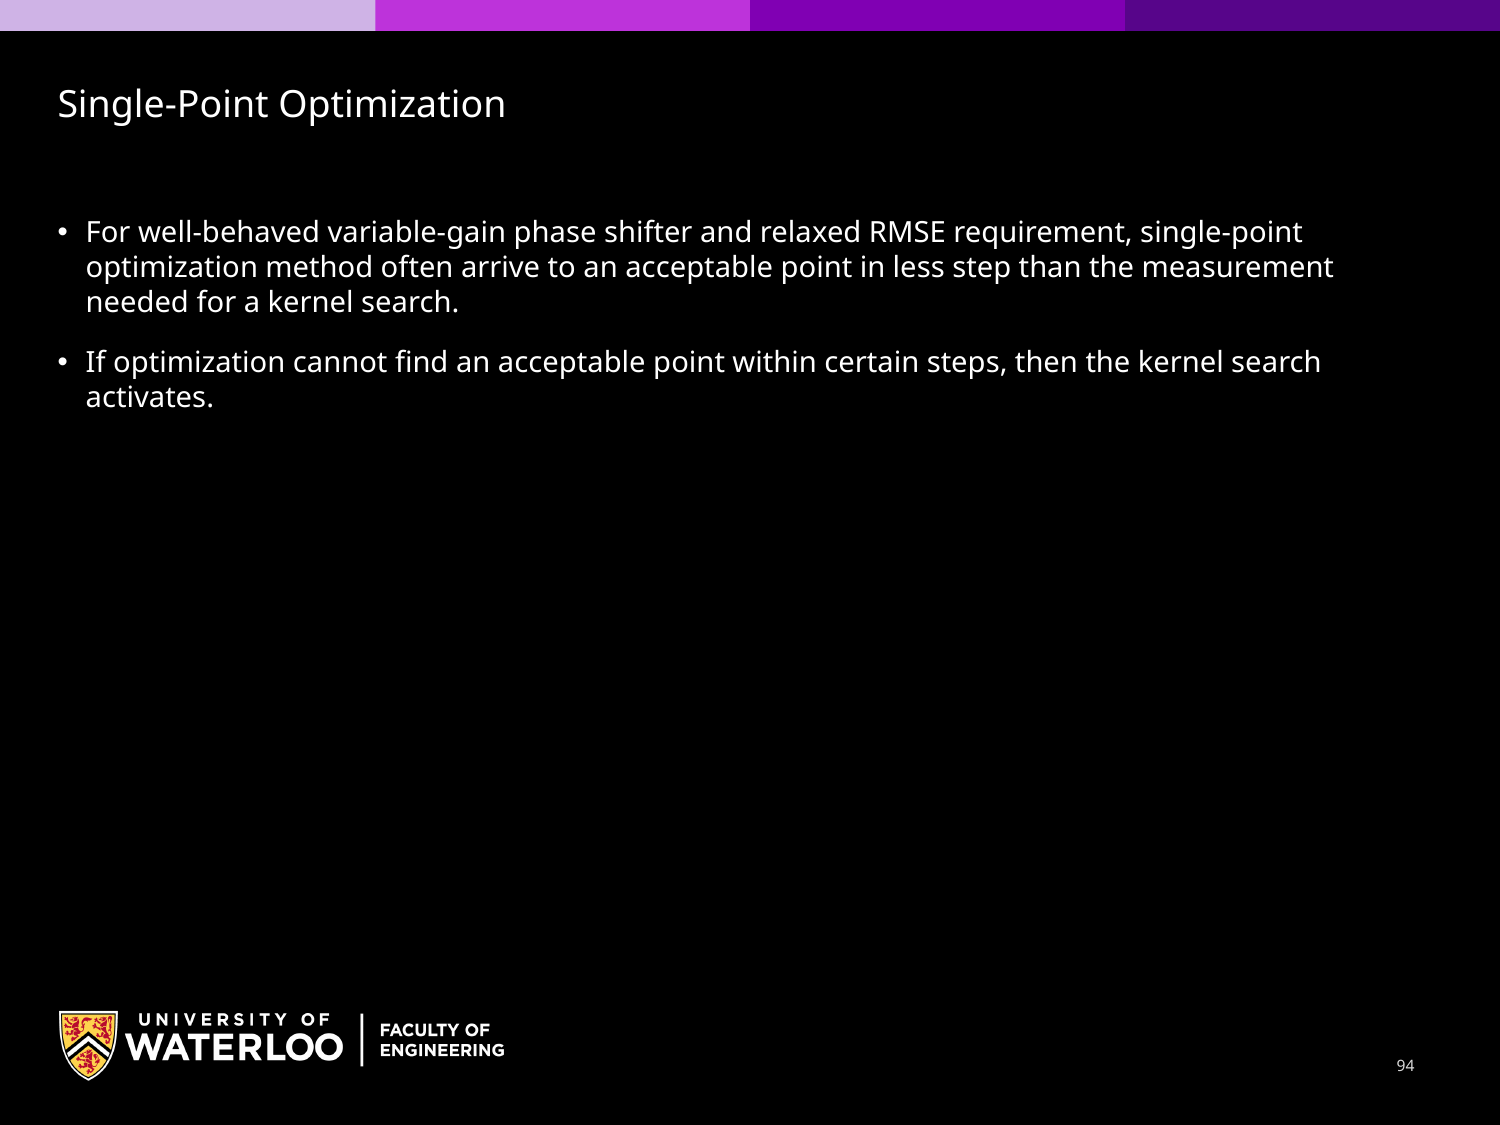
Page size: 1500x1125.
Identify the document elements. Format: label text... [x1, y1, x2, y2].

text_box For well-behaved variable-gain phase shifter and relaxed RMSE requirement, single-point optimization method often arrive to an acceptable point in less step than the measurement needed for a kernel search. If optimization cannot find an acceptable point within certain steps, then the kernel search activates. [42, 206, 1372, 421]
picture [0, 966, 563, 1125]
text_box Single-Point Optimization [42, 72, 938, 133]
slide_number 94 [1371, 1046, 1440, 1088]
